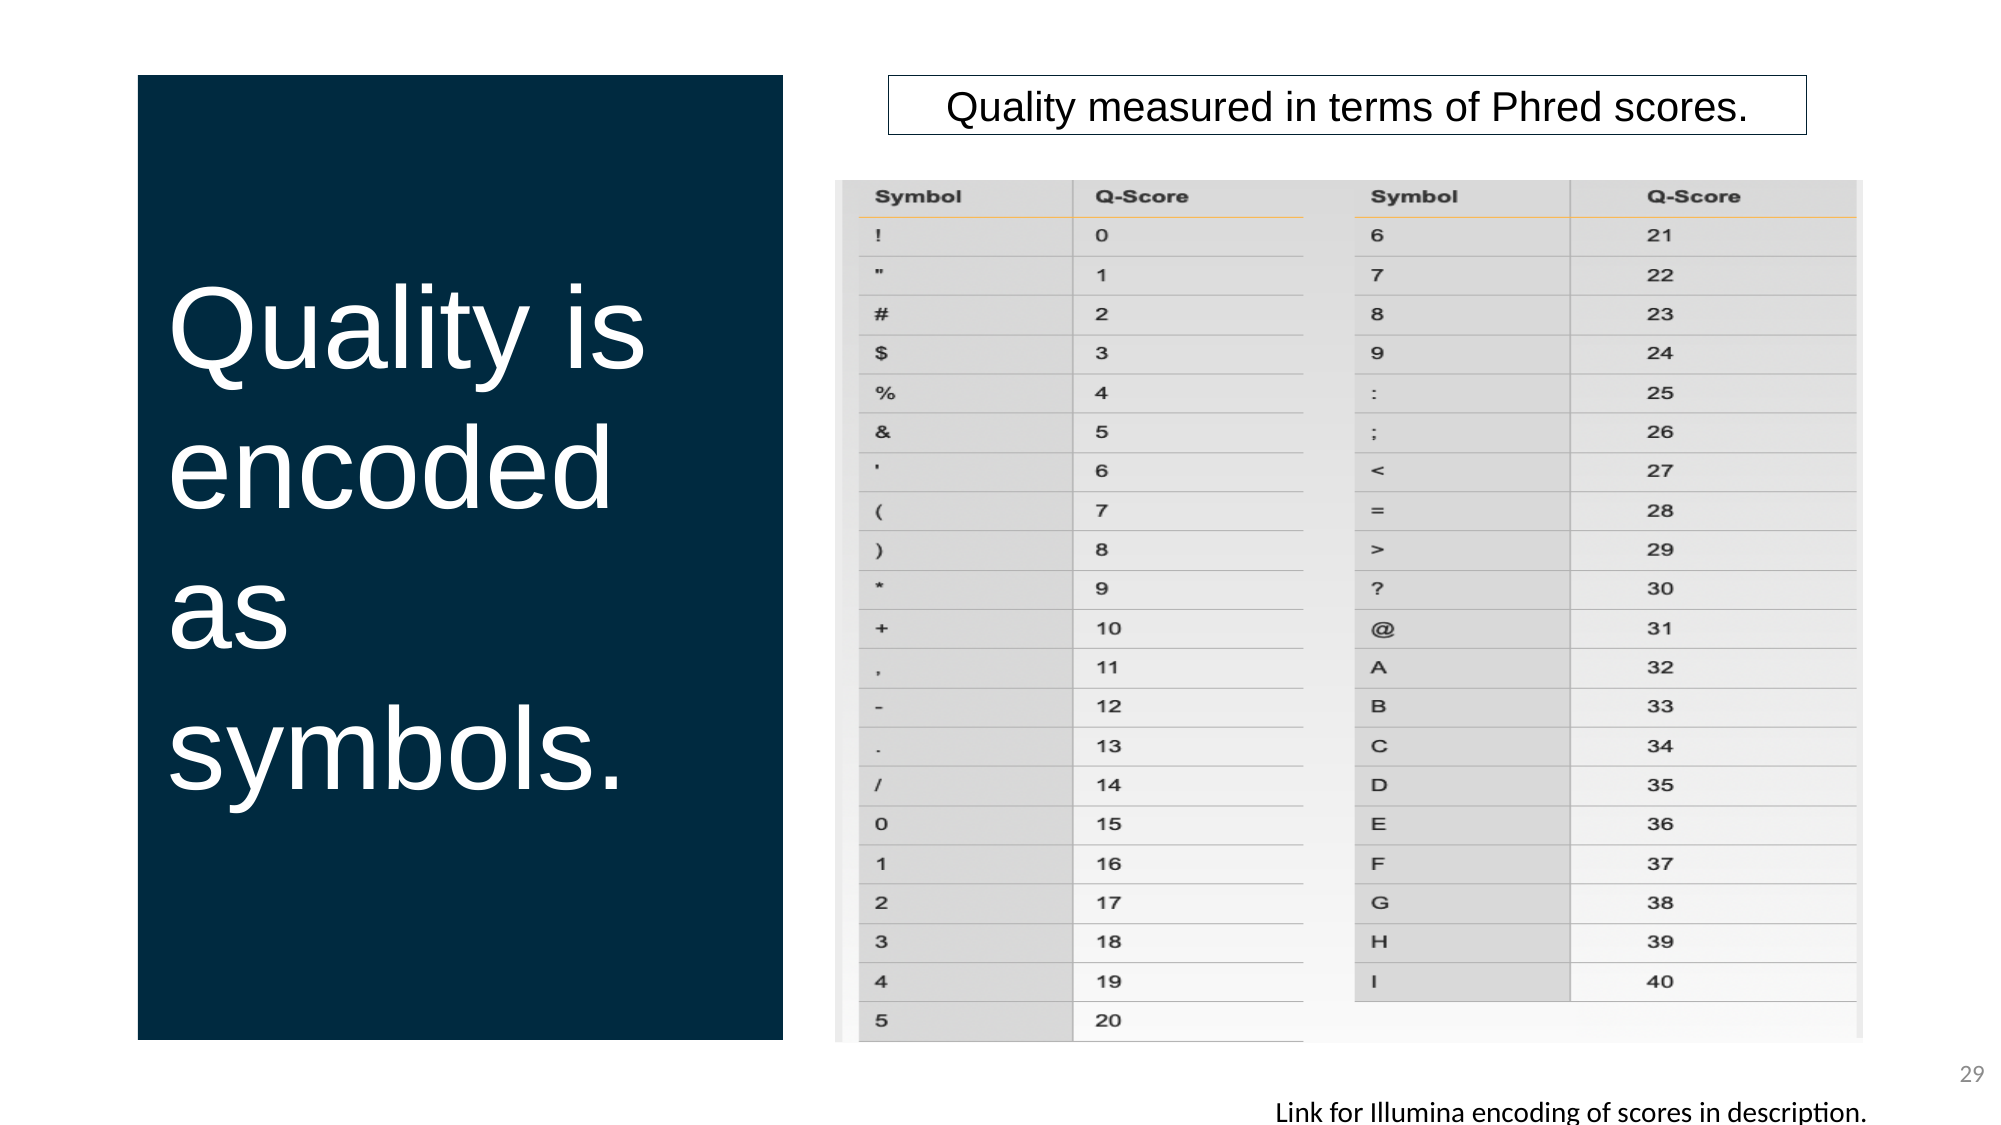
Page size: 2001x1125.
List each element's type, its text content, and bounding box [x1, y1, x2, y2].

text_box Quality measured in terms of Phred scores. [888, 75, 1807, 135]
title Quality is encoded as symbols. [137, 75, 783, 1040]
picture [835, 180, 1863, 1043]
slide_number 29 [1550, 1042, 2000, 1103]
